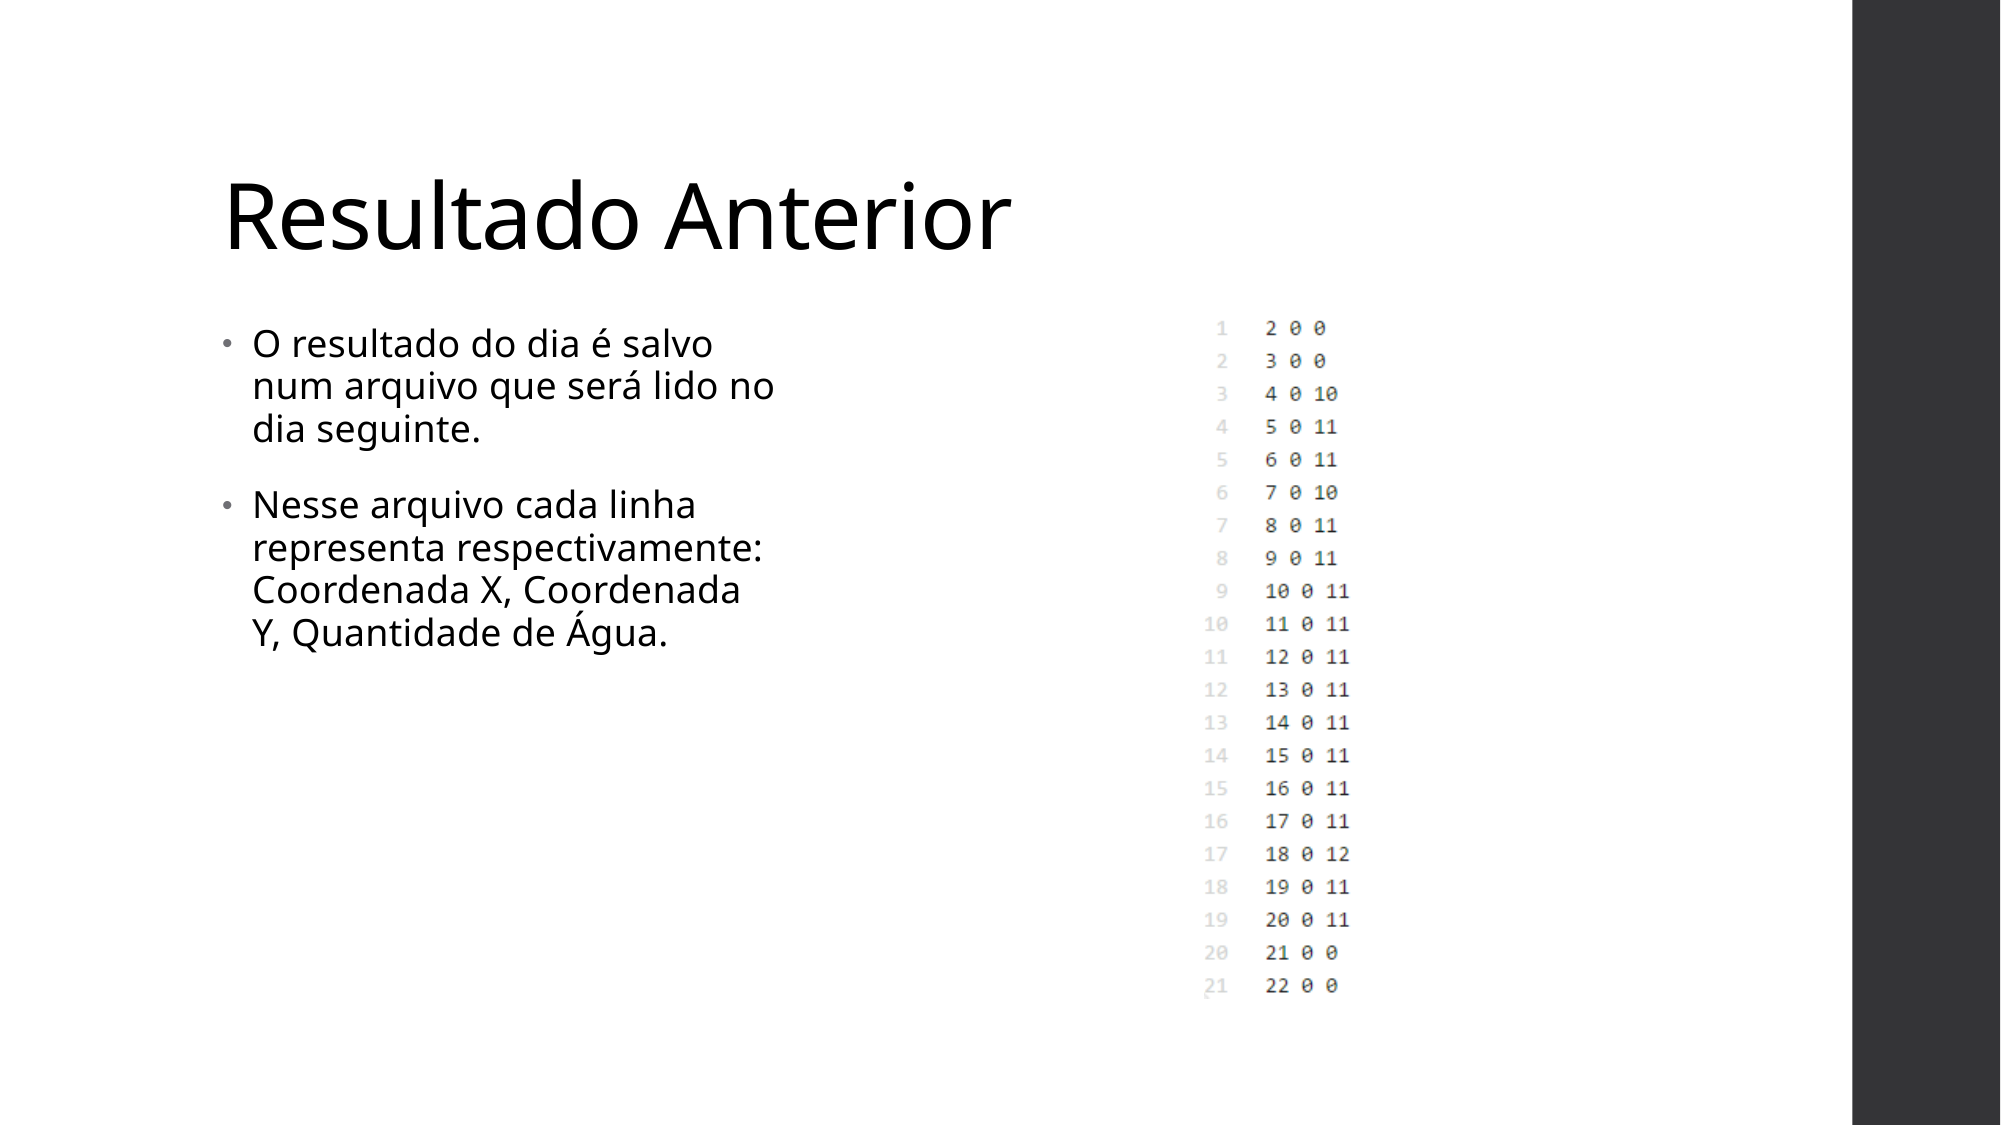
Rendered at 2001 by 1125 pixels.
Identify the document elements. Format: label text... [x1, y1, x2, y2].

title Resultado Anterior [206, 60, 1797, 278]
list O resultado do dia é salvo num arquivo que será lido no dia seguinte. Nesse arquivo cada linha representa respectivamente: Coordenada X, Coordenada Y, Quantidade de Água. [206, 315, 796, 1030]
picture [1204, 315, 1396, 999]
